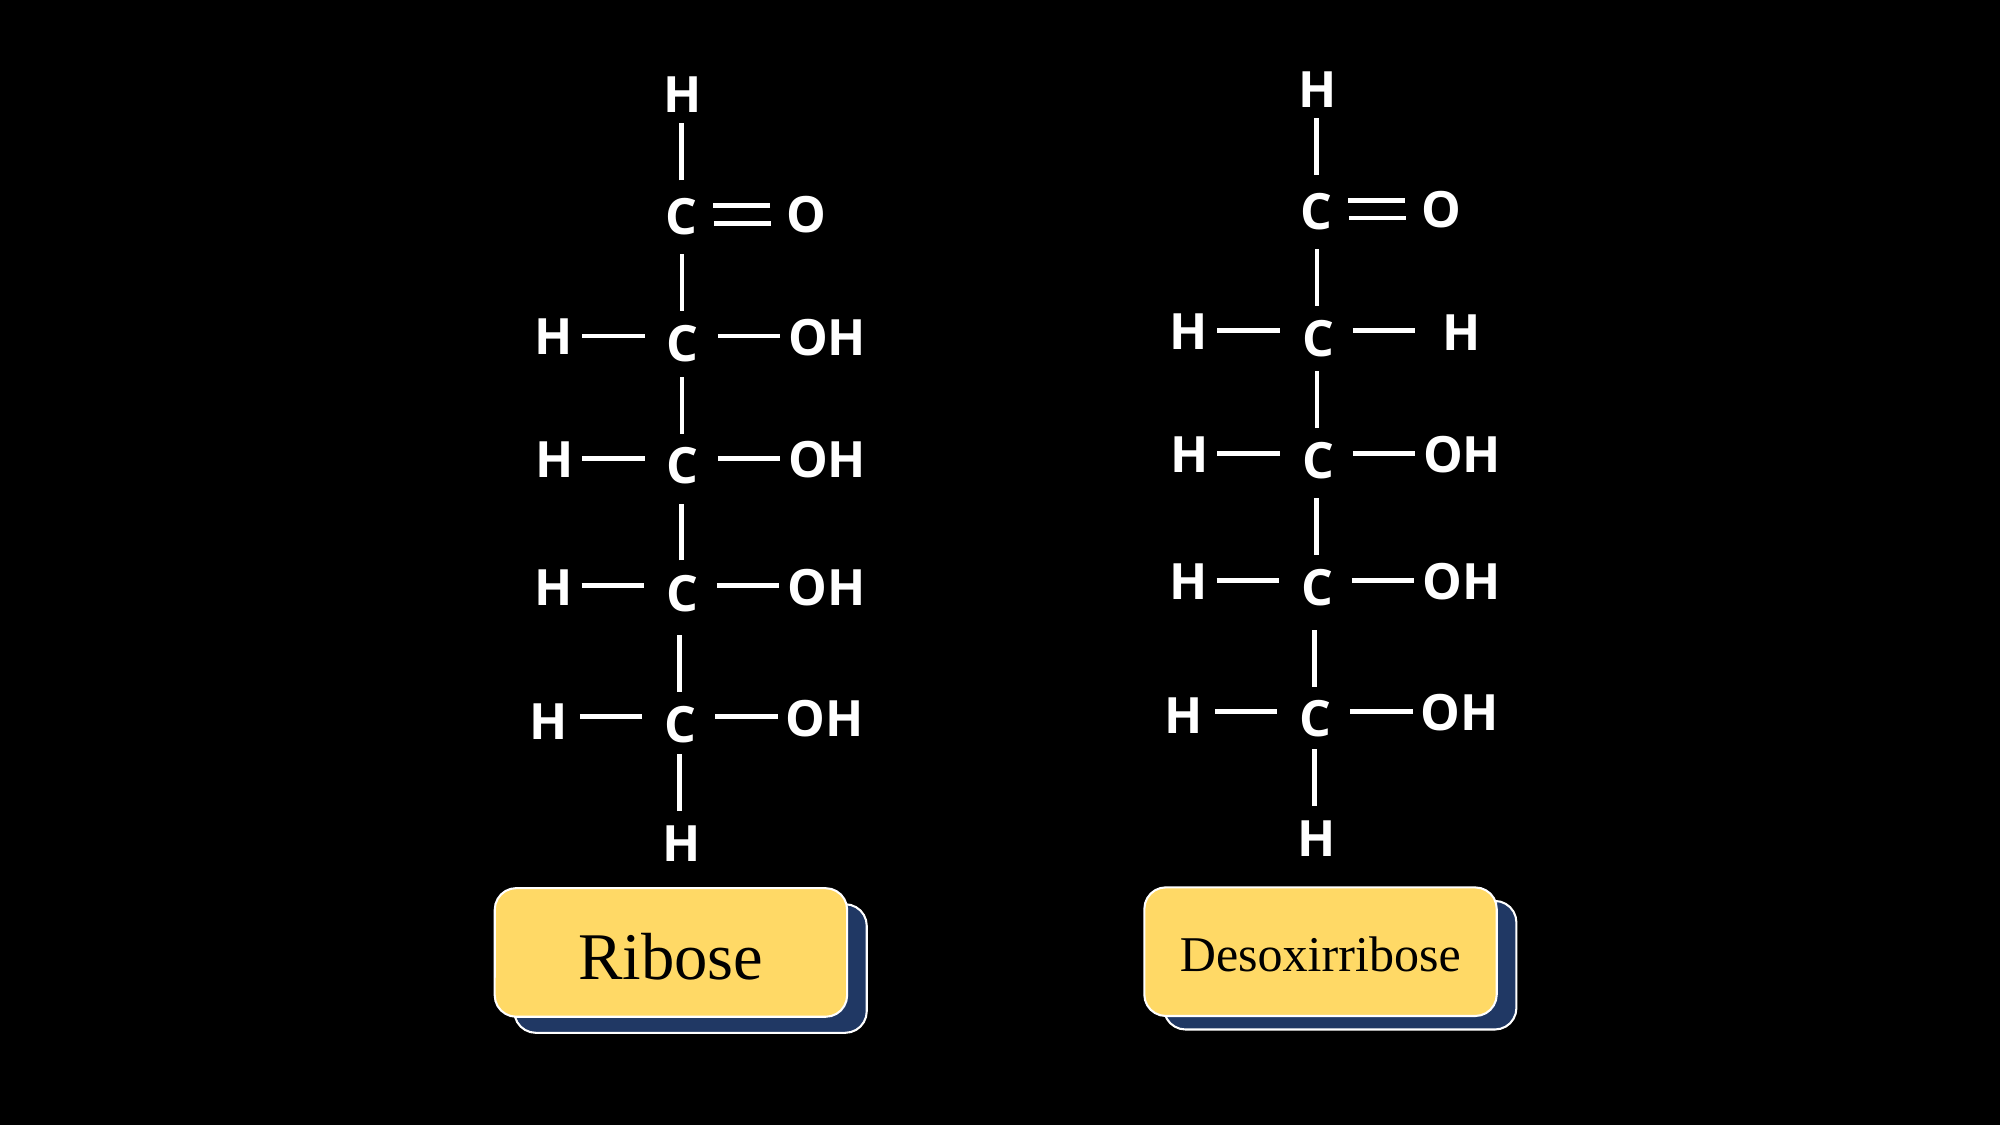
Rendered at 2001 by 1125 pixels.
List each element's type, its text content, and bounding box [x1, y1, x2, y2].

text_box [741, 147, 818, 280]
text_box Ribose [493, 887, 849, 1018]
text_box [1164, 900, 1518, 1031]
text_box OH [769, 678, 880, 754]
text_box C [643, 426, 723, 502]
text_box C [1278, 298, 1358, 374]
text_box C [641, 684, 720, 760]
text_box H [509, 681, 589, 757]
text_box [1376, 141, 1453, 274]
text_box H [514, 547, 593, 623]
text_box C [1277, 548, 1357, 623]
text_box H [638, 55, 727, 131]
text_box OH [1404, 673, 1515, 749]
text_box H [1150, 415, 1229, 490]
text_box C [1276, 679, 1355, 755]
text_box OH [772, 420, 883, 496]
text_box H [1272, 798, 1361, 874]
text_box OH [1407, 415, 1518, 490]
text_box OH [771, 547, 882, 623]
text_box H [1144, 676, 1224, 752]
text_box H [509, 297, 598, 372]
text_box H [637, 804, 726, 879]
text_box C [1278, 421, 1358, 497]
text_box Desoxirribose [1143, 886, 1498, 1018]
text_box C [642, 553, 722, 629]
text_box C [1278, 172, 1356, 247]
text_box H [515, 420, 594, 496]
text_box OH [1406, 542, 1517, 617]
text_box C [643, 303, 723, 379]
text_box H [1273, 50, 1362, 125]
text_box [514, 903, 868, 1034]
text_box H [1144, 291, 1233, 367]
text_box OH [772, 297, 883, 373]
text_box H [1407, 292, 1518, 368]
text_box H [1149, 542, 1228, 617]
text_box C [643, 177, 720, 253]
